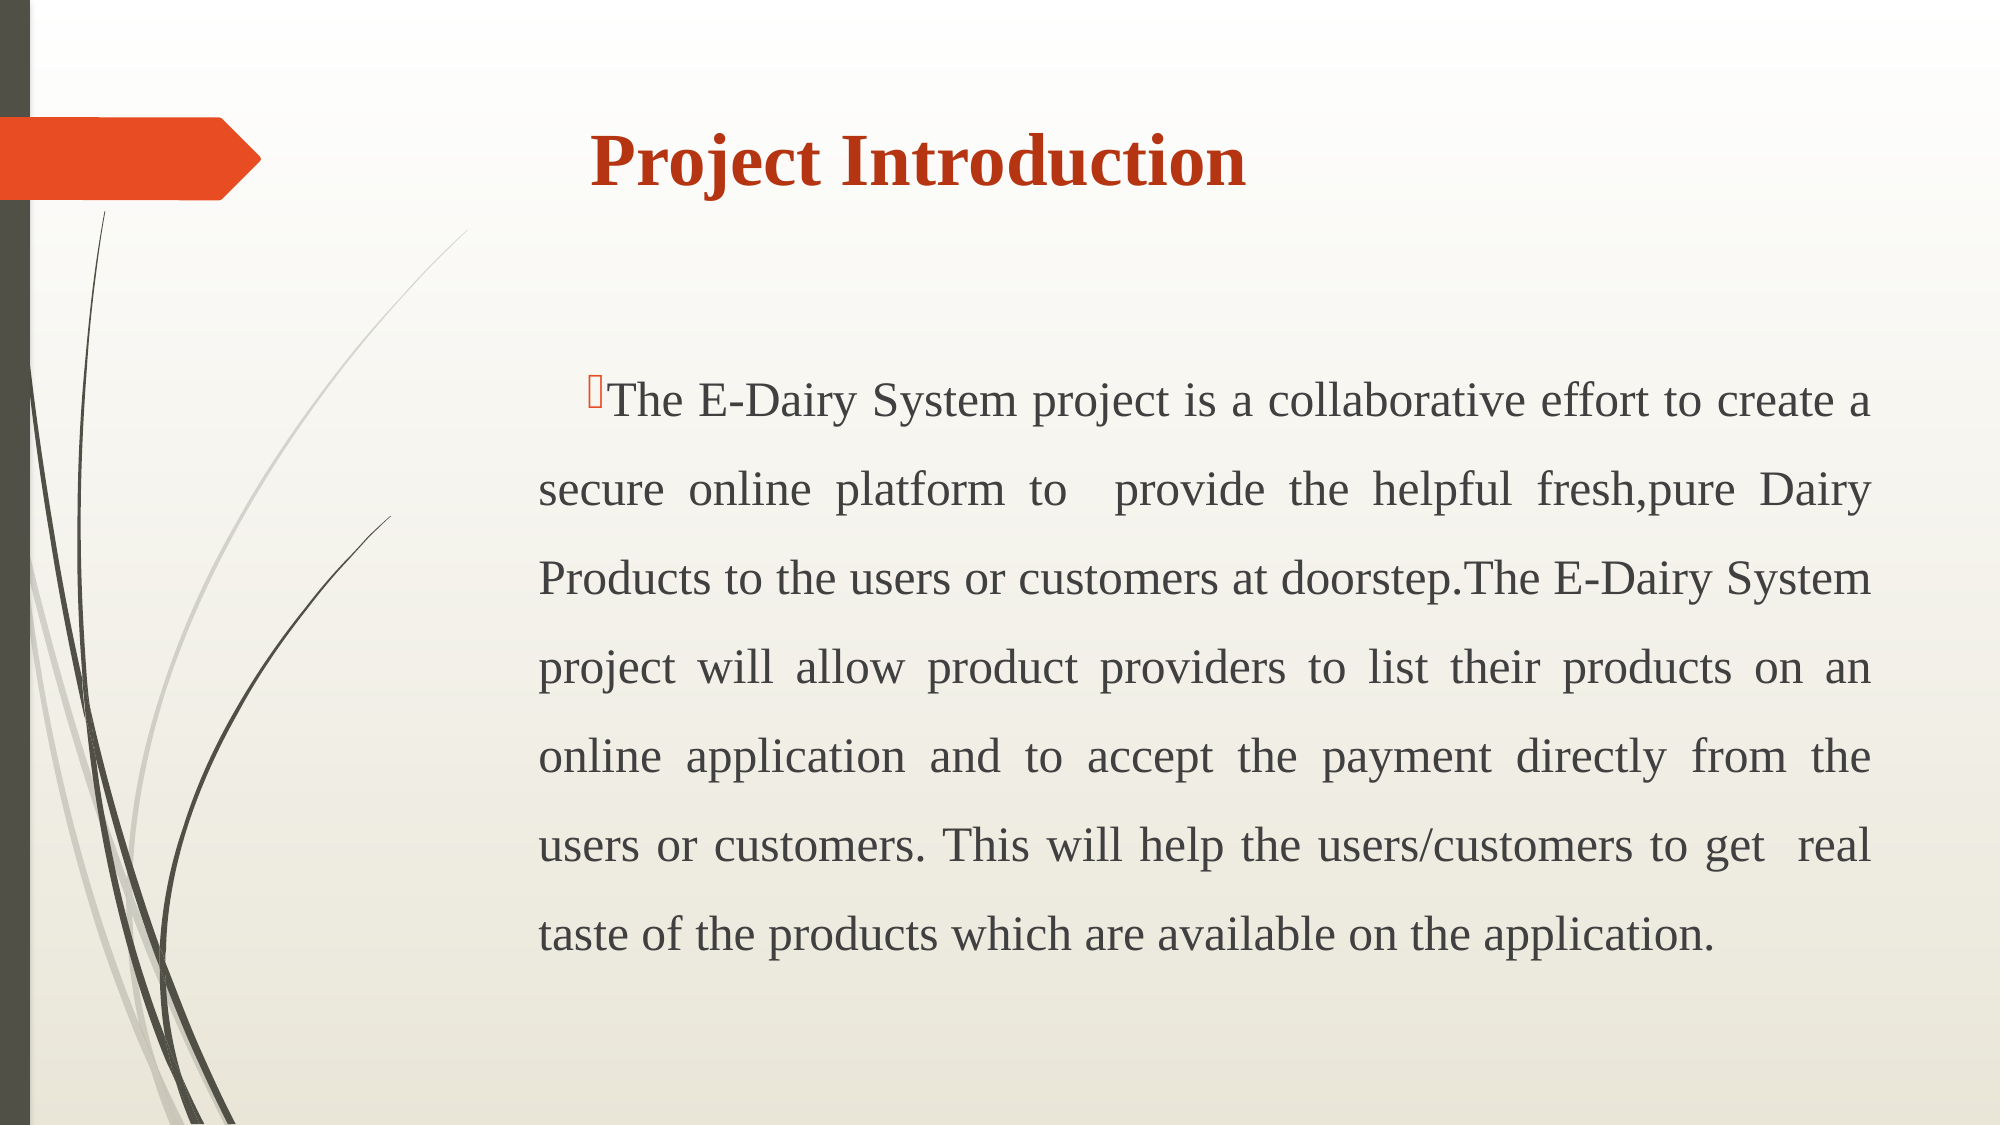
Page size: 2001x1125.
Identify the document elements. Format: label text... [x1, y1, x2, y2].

list The E-Dairy System project is a collaborative effort to create a secure online platform to provide the helpful fresh,pure Dairy Products to the users or customers at doorstep.The E-Dairy System project will allow product providers to list their products on an online application and to accept the payment directly from the users or customers. This will help the users/customers to get real taste of the products which are available on the application. [425, 258, 1888, 970]
title Project Introduction [425, 102, 1888, 258]
